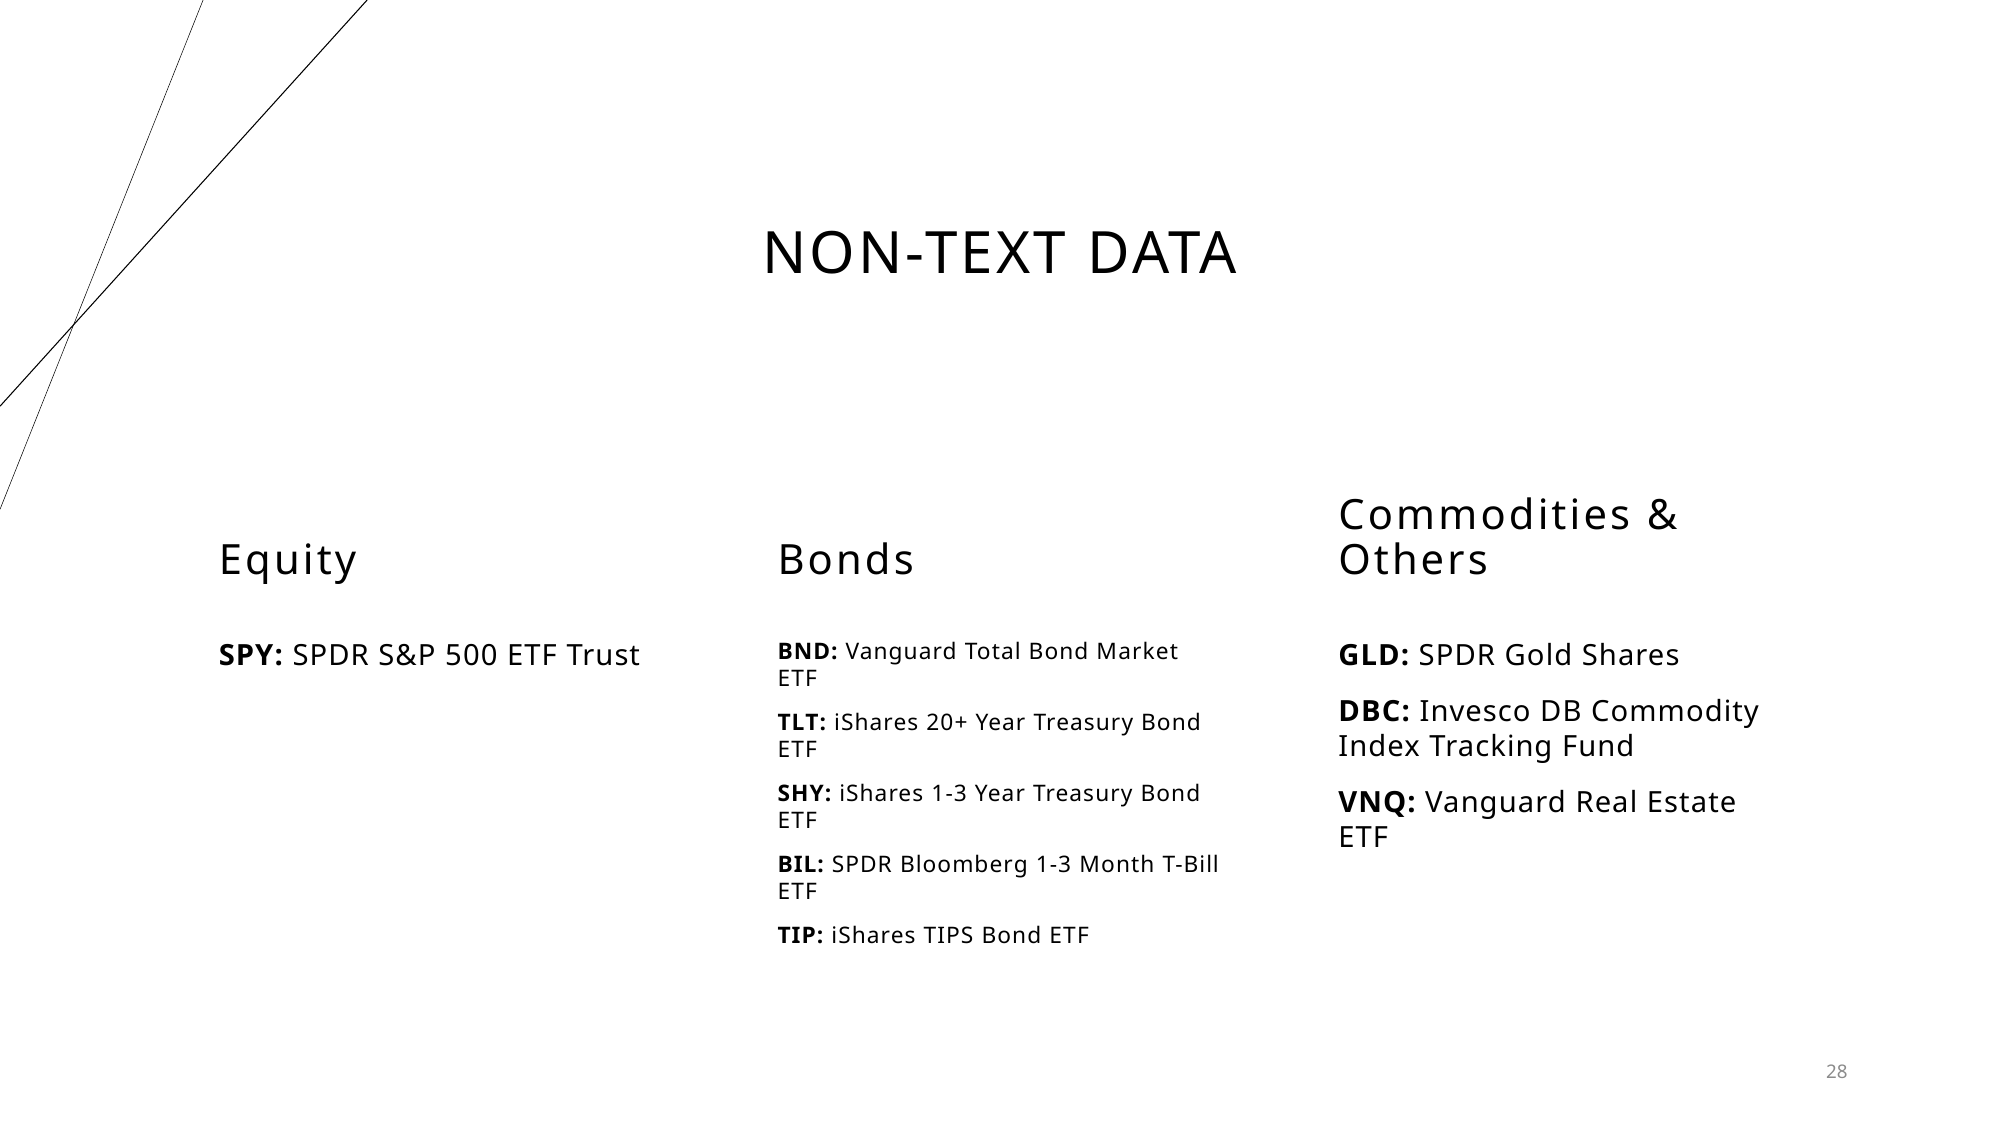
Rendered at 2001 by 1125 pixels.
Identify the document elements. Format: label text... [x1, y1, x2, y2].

list Equity [203, 455, 677, 591]
list GLD: SPDR Gold Shares DBC: Invesco DB Commodity Index Tracking Fund VNQ: Vanguard Real Estate ETF [1323, 629, 1797, 957]
list Bonds [762, 455, 1238, 591]
list Commodities & Others [1323, 455, 1797, 591]
title Non-Text Data [309, 146, 1691, 364]
list SPY: SPDR S&P 500 ETF Trust [203, 629, 677, 957]
slide_number 28 [1412, 1042, 1863, 1103]
list BND: Vanguard Total Bond Market ETF TLT: iShares 20+ Year Treasury Bond ETF SHY: iShares 1-3 Year Treasury Bond ETF BIL: SPDR Bloomberg 1-3 Month T-Bill ETF TIP: iShares TIPS Bond ETF [762, 629, 1238, 957]
